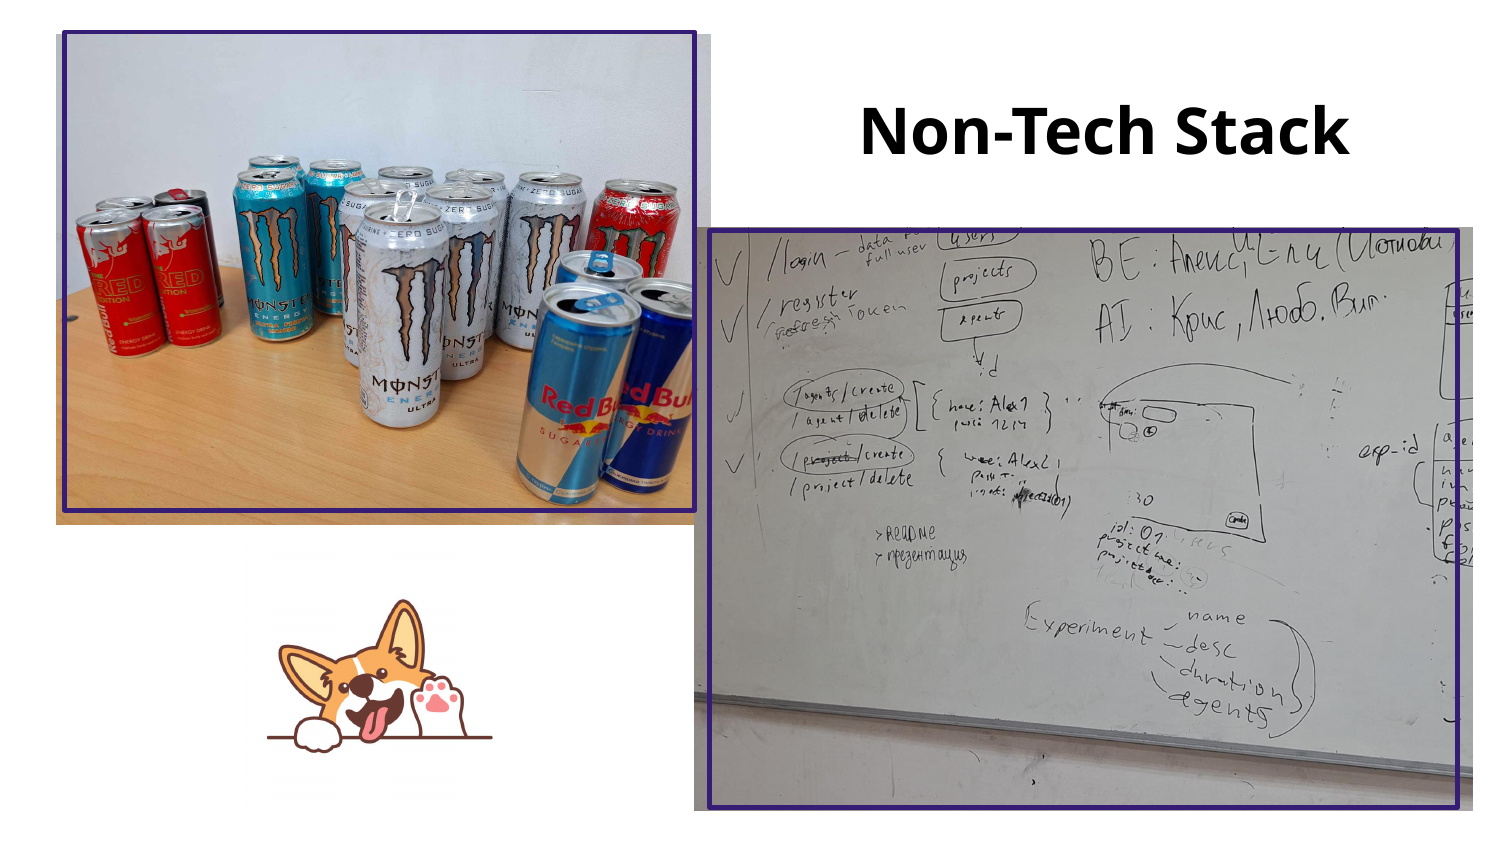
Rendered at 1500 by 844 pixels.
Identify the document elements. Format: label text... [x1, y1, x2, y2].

picture [56, 34, 1473, 811]
text_box Non-Tech Stack [843, 74, 1384, 167]
picture [244, 540, 515, 811]
